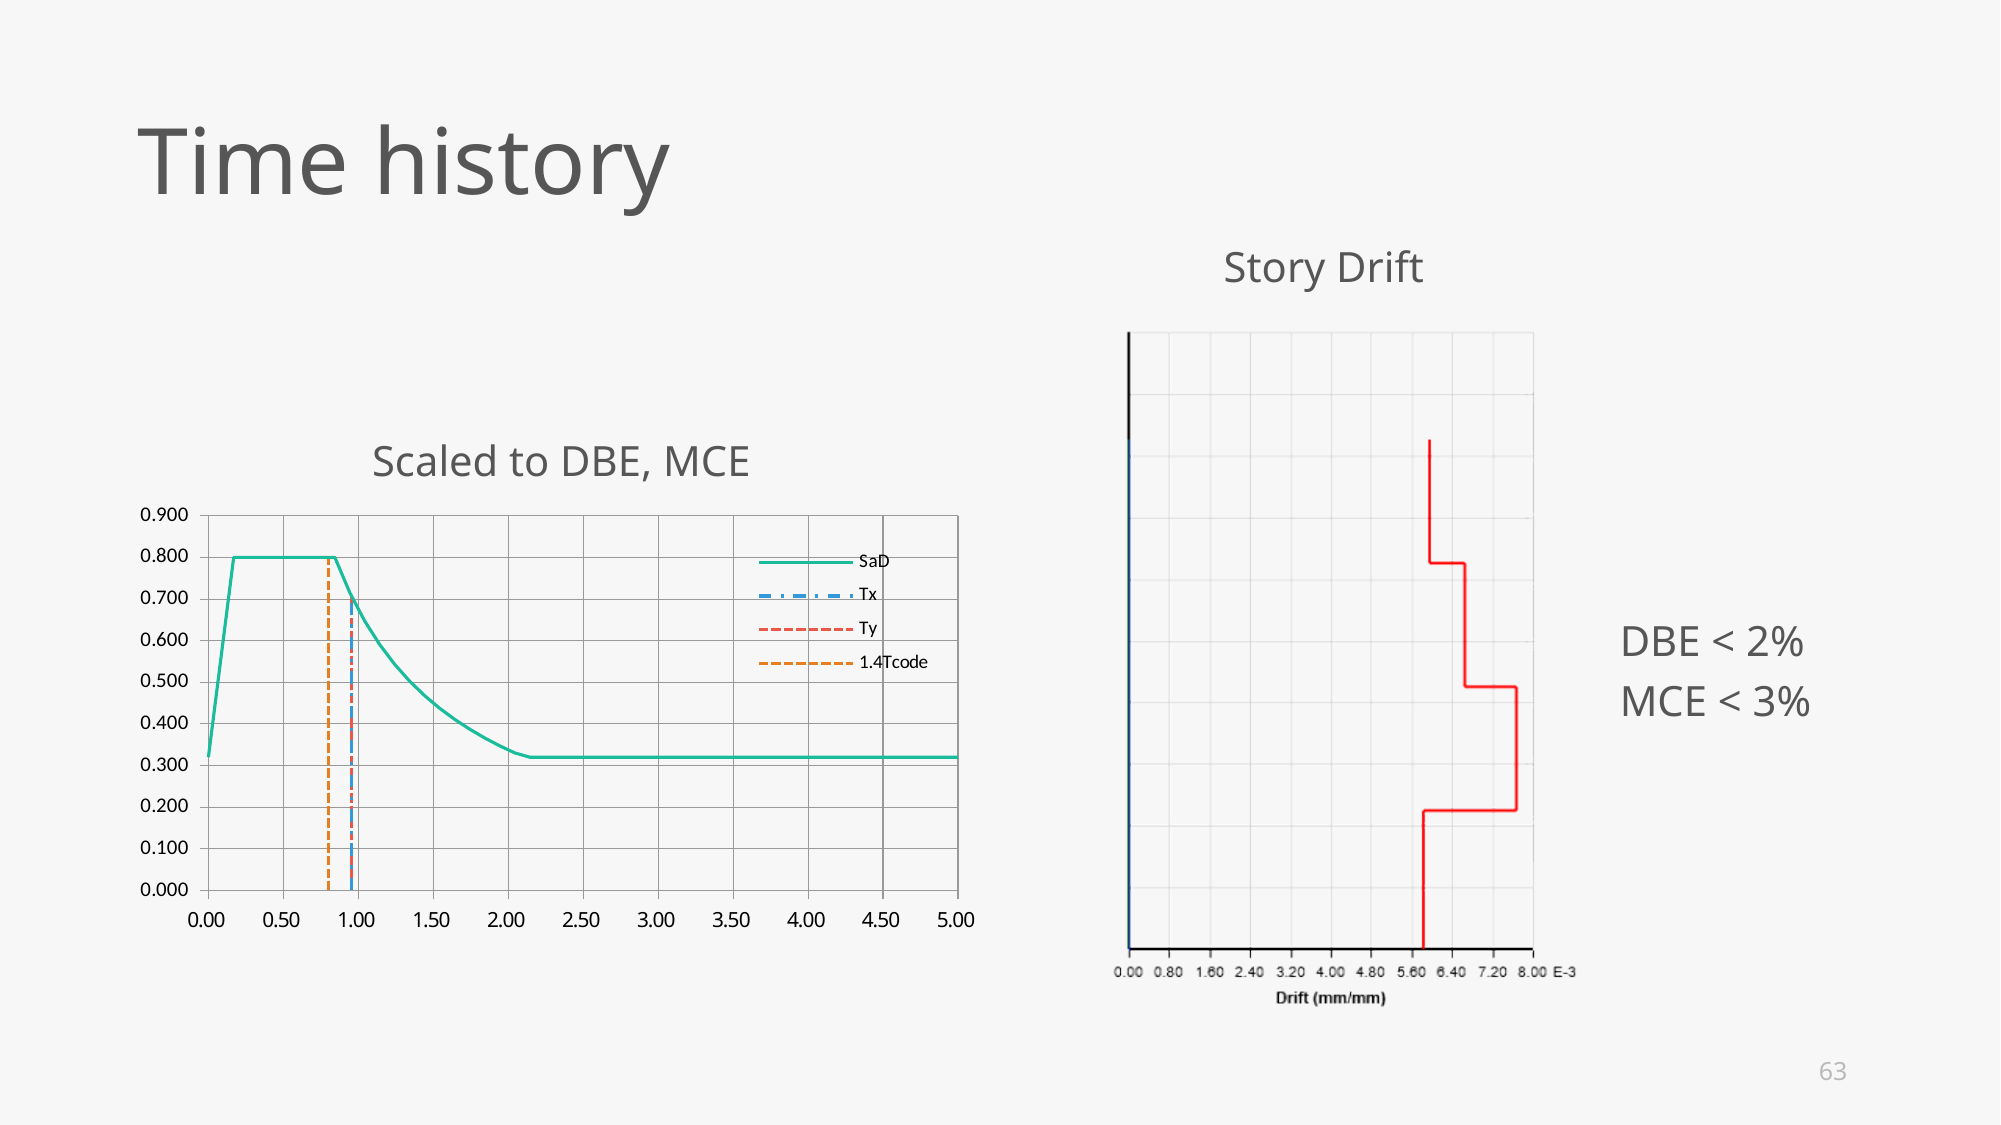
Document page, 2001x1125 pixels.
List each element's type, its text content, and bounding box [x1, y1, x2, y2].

picture [1095, 316, 1591, 1015]
chart [137, 492, 1001, 943]
list Time history [137, 108, 873, 224]
text_box Story Drift [1223, 223, 1439, 299]
slide_number 63 [1412, 1042, 1863, 1103]
text_box DBE < 2% MCE < 3% [1619, 597, 1827, 732]
text_box Scaled to DBE, MCE [372, 416, 766, 492]
